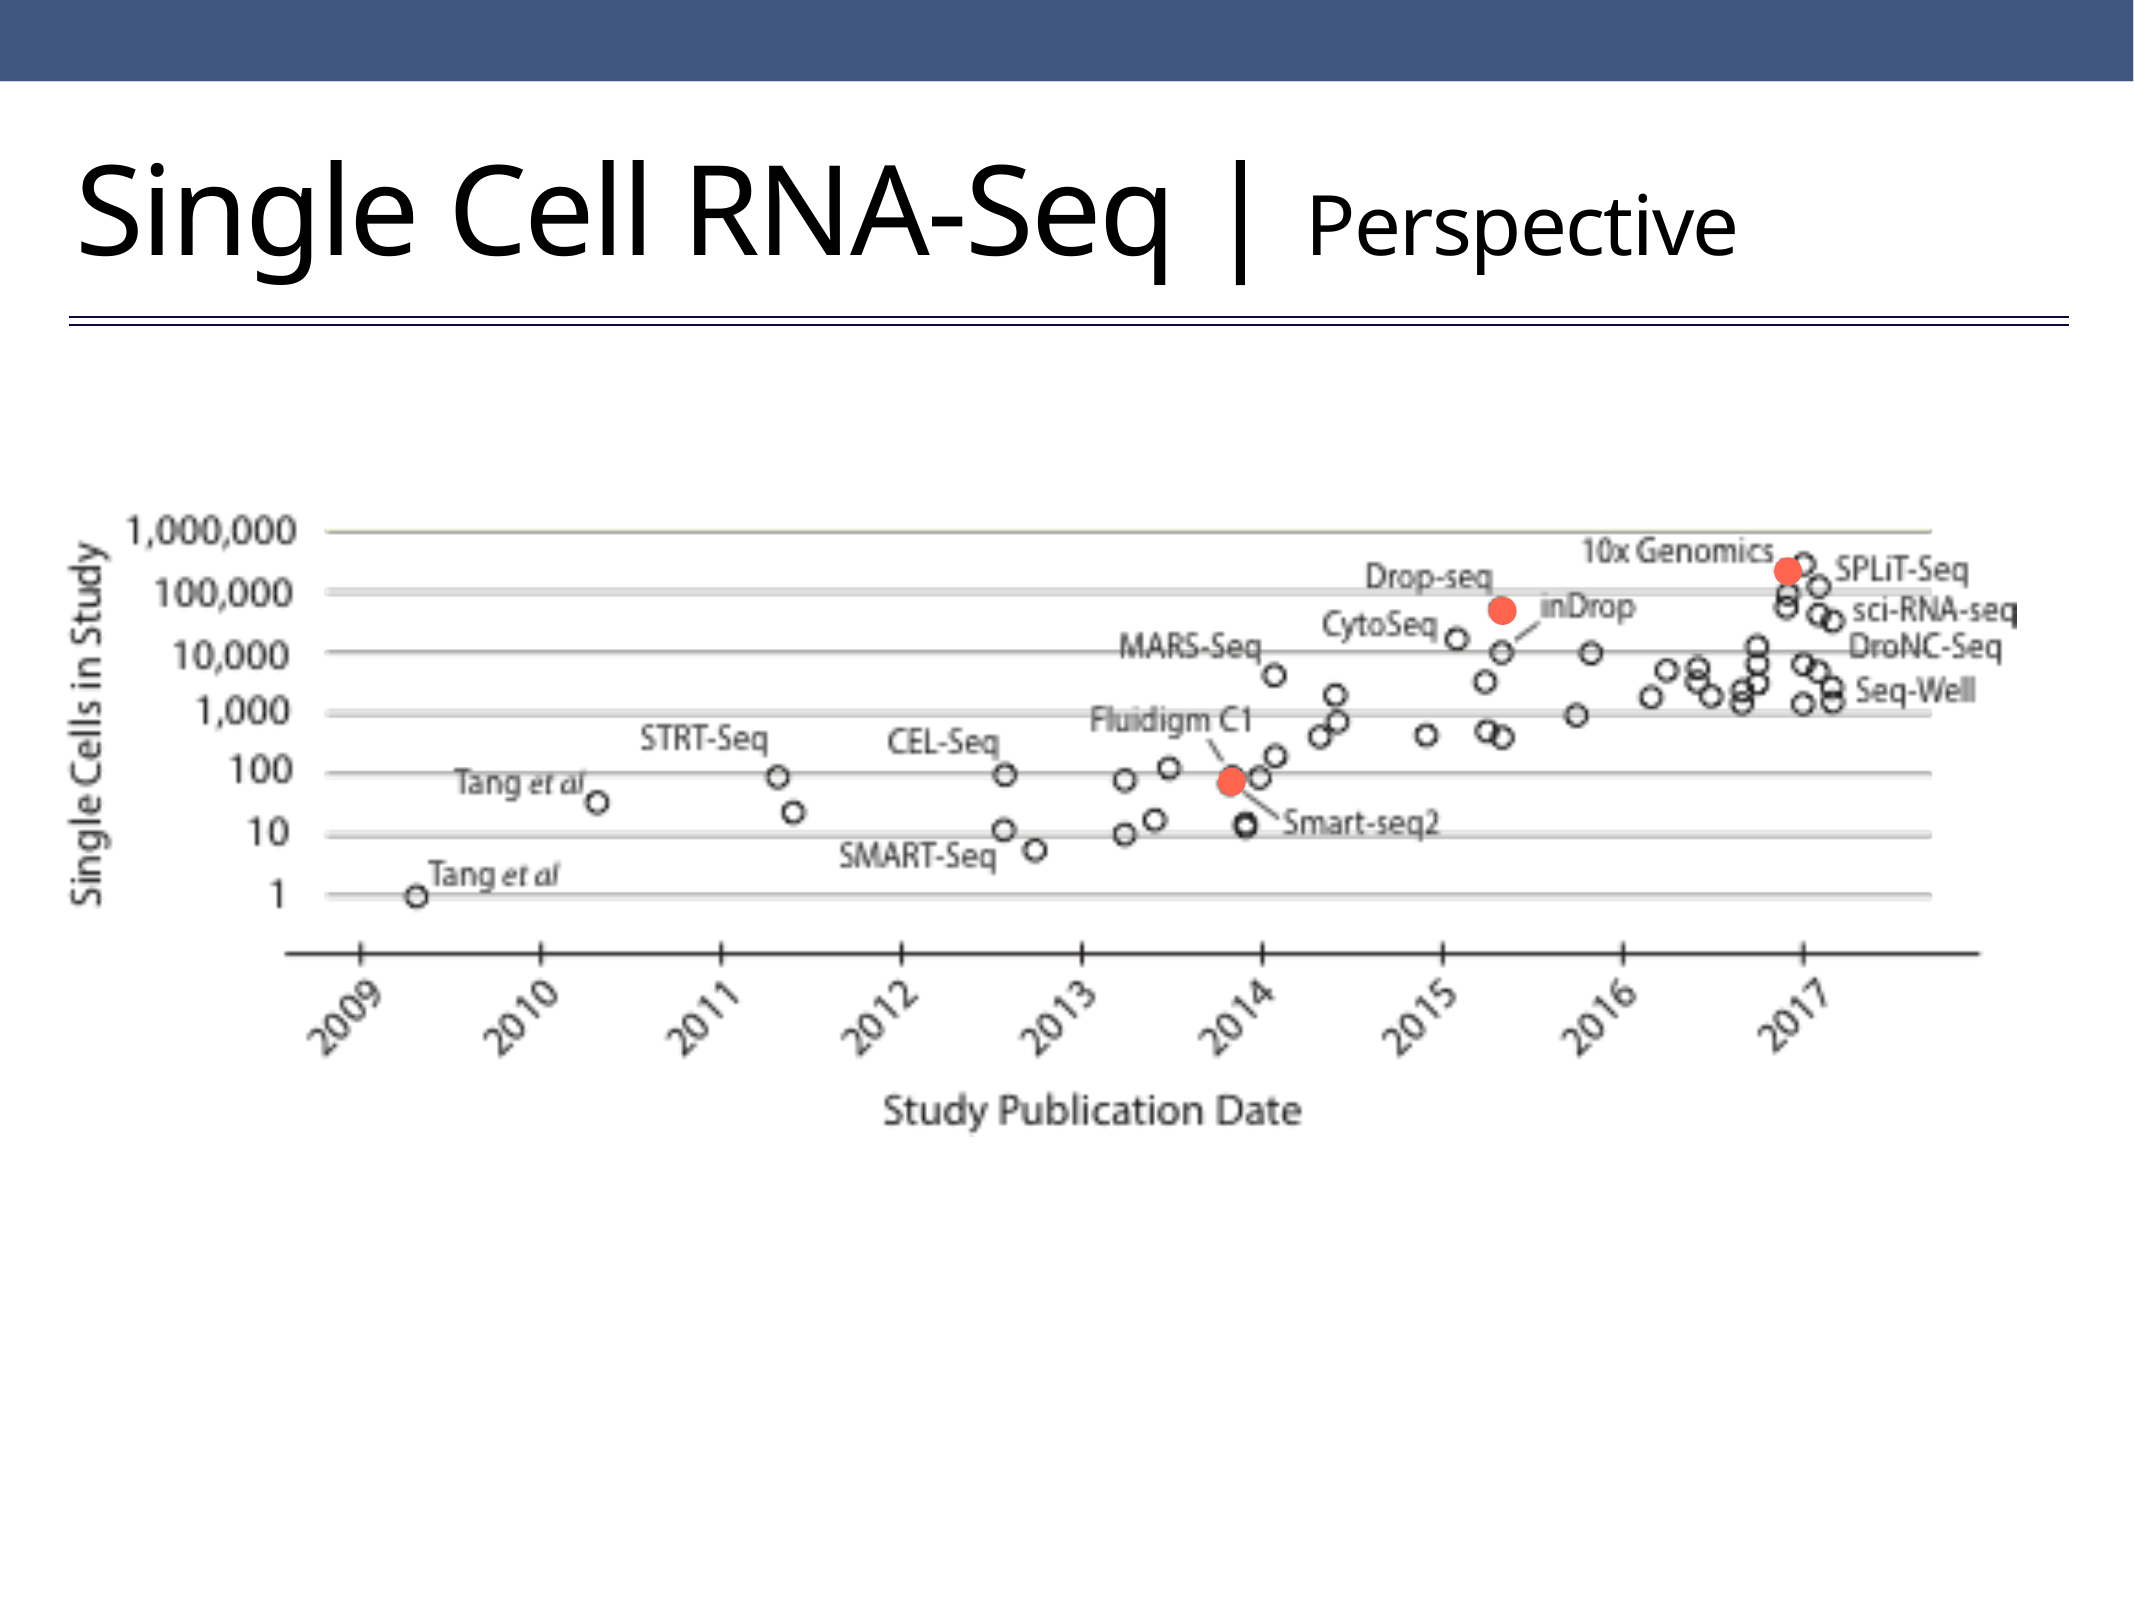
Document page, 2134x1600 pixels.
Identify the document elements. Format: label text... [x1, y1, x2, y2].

text_box Single Cell RNA-Seq | Perspective [66, 122, 2067, 307]
text_box [0, 0, 2134, 82]
picture [54, 483, 2017, 1137]
